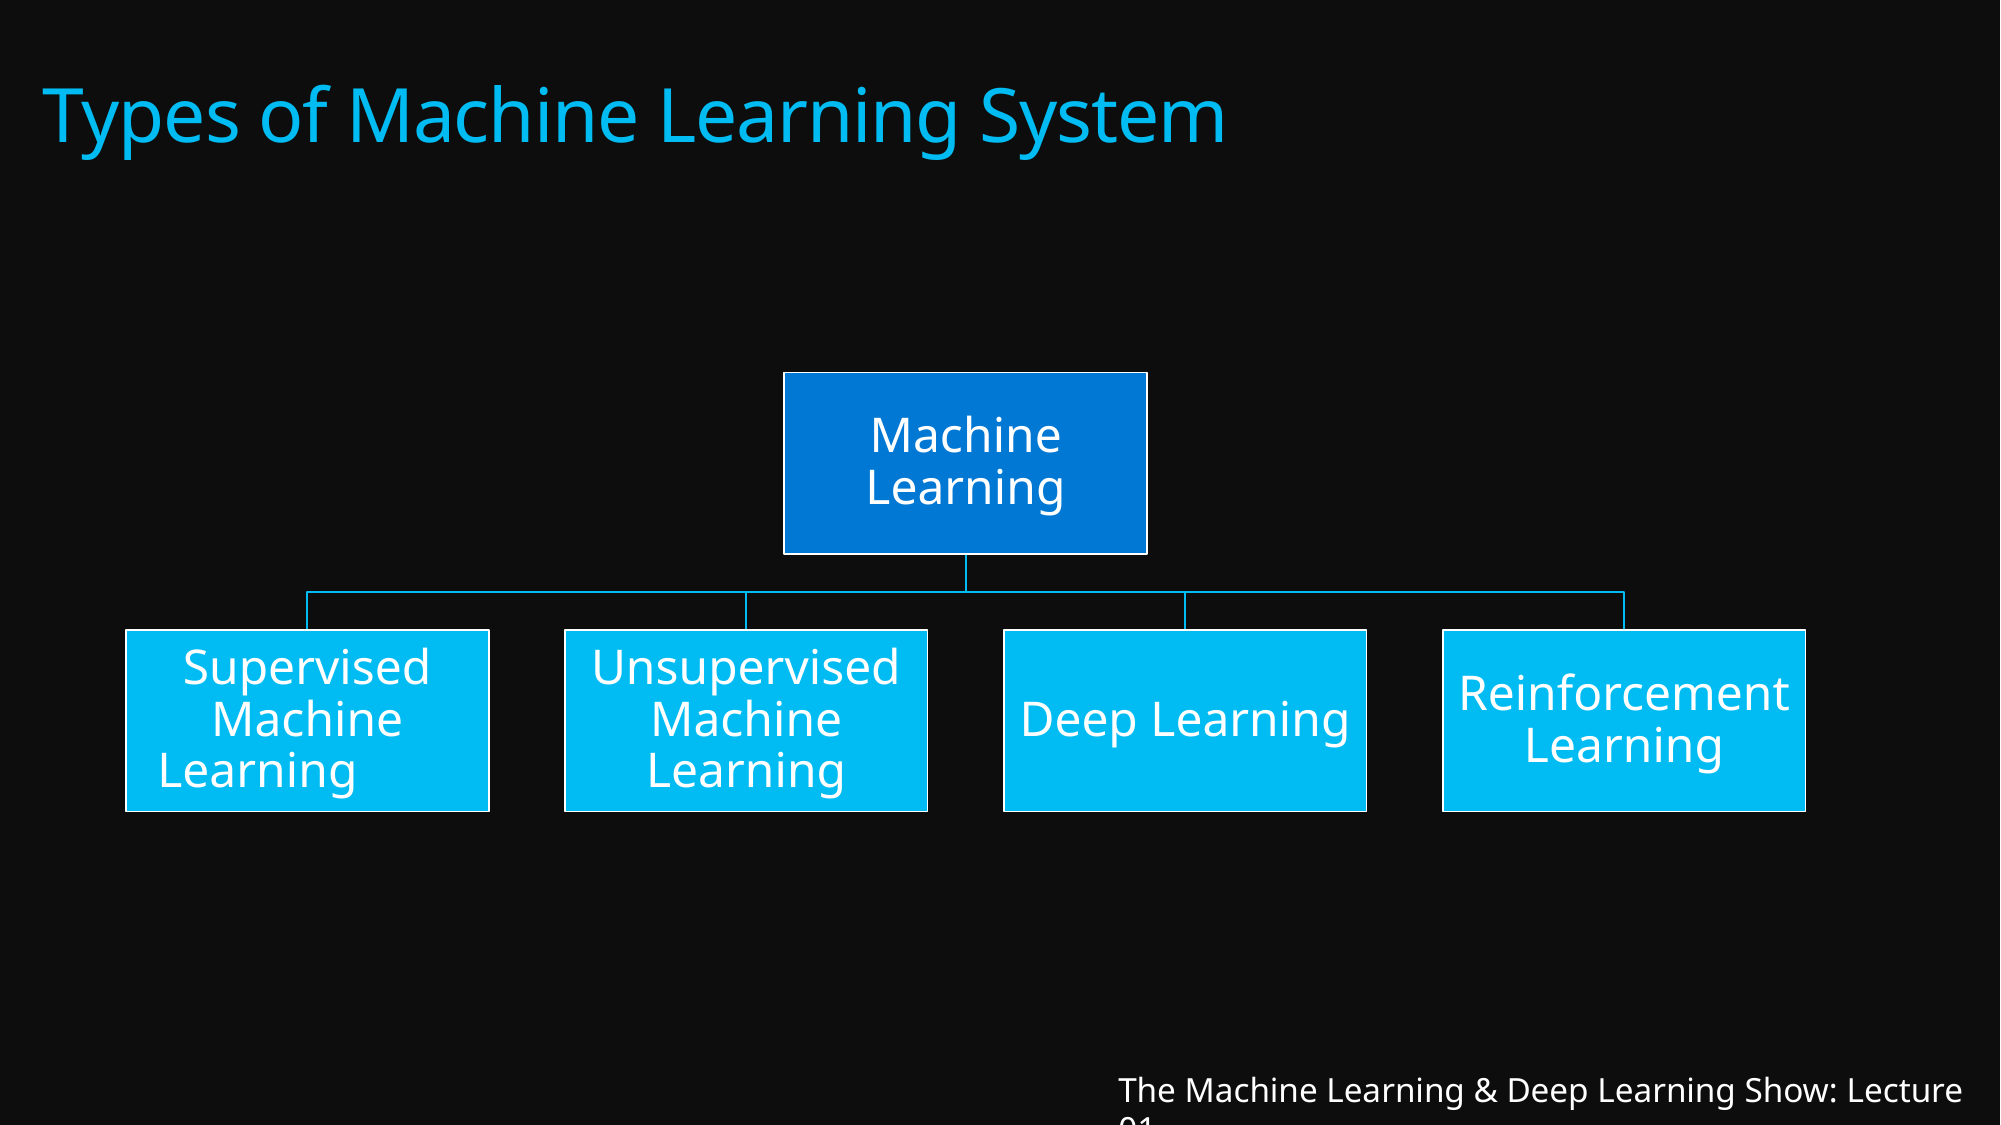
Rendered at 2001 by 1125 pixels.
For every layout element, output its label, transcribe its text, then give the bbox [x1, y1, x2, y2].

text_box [124, 216, 1807, 967]
title Types of Machine Learning System [42, 67, 1850, 159]
text_box The Machine Learning & Deep Learning Show: Lecture 01 [1118, 1068, 1985, 1125]
